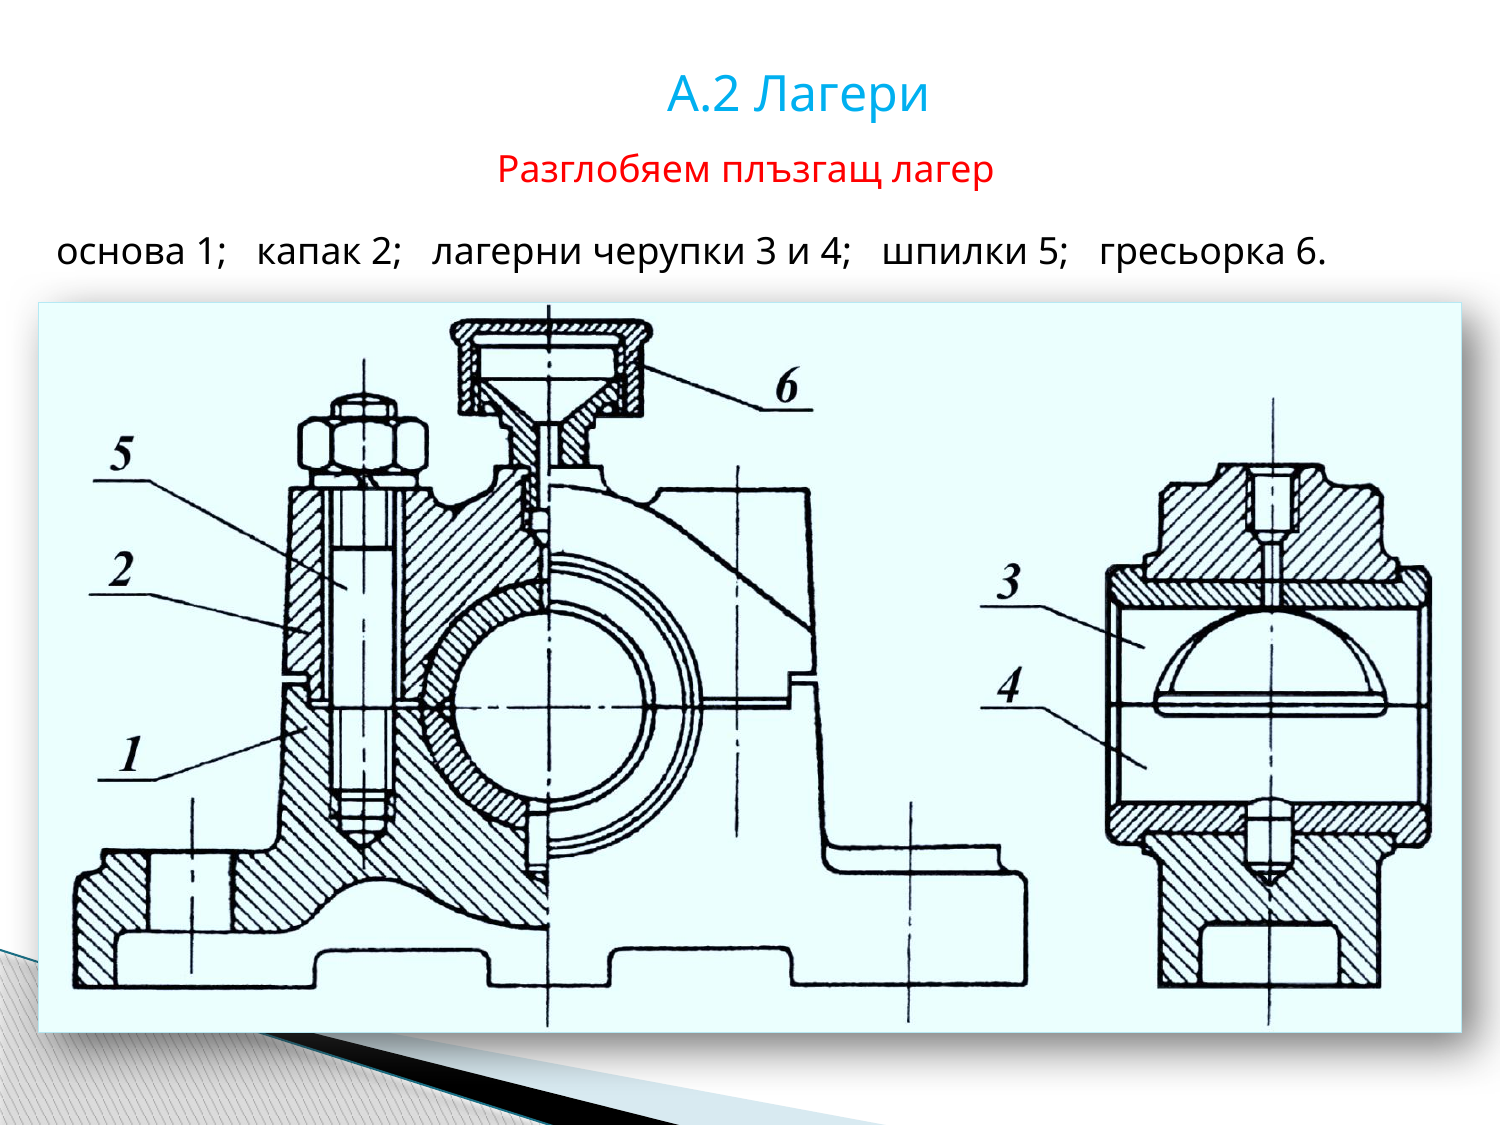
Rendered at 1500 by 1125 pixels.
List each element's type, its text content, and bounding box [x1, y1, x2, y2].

text_box Разглобяем плъзгащ лагер [482, 137, 1010, 197]
picture [38, 302, 1462, 1034]
list А.2 Лагери [117, 53, 1463, 149]
text_box основа 1; капак 2; лагерни черупки 3 и 4; шпилки 5; гресьорка 6. [41, 219, 1459, 280]
